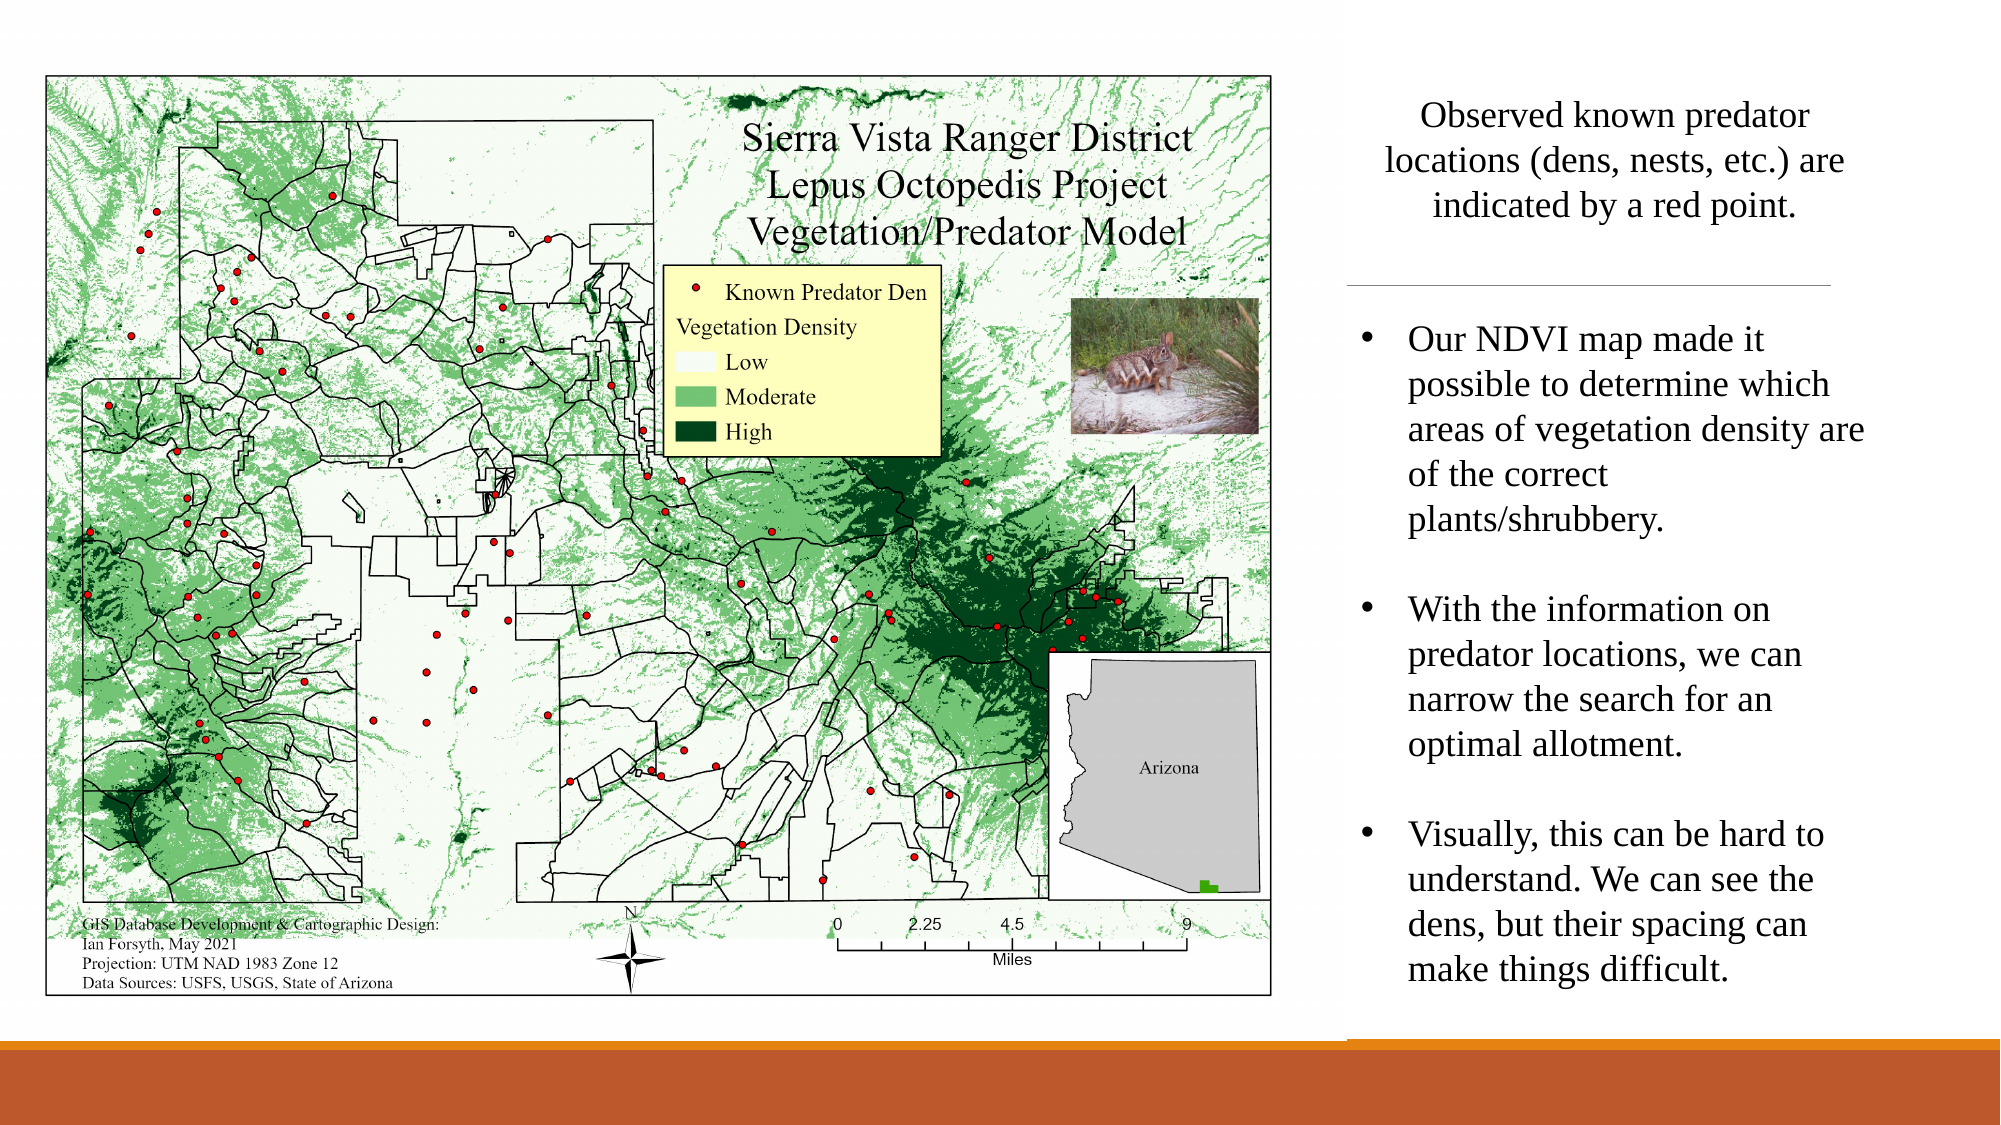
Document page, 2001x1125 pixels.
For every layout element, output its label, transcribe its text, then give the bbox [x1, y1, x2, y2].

text_box Our NDVI map made it possible to determine which areas of vegetation density are of the correct plants/shrubbery. With the information on predator locations, we can narrow the search for an optimal allotment. Visually, this can be hard to understand. We can see the dens, but their spacing can make things difficult. [1346, 306, 1885, 1125]
text_box Observed known predator locations (dens, nests, etc.) are indicated by a red point. [1354, 83, 1885, 233]
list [0, 0, 1347, 1041]
